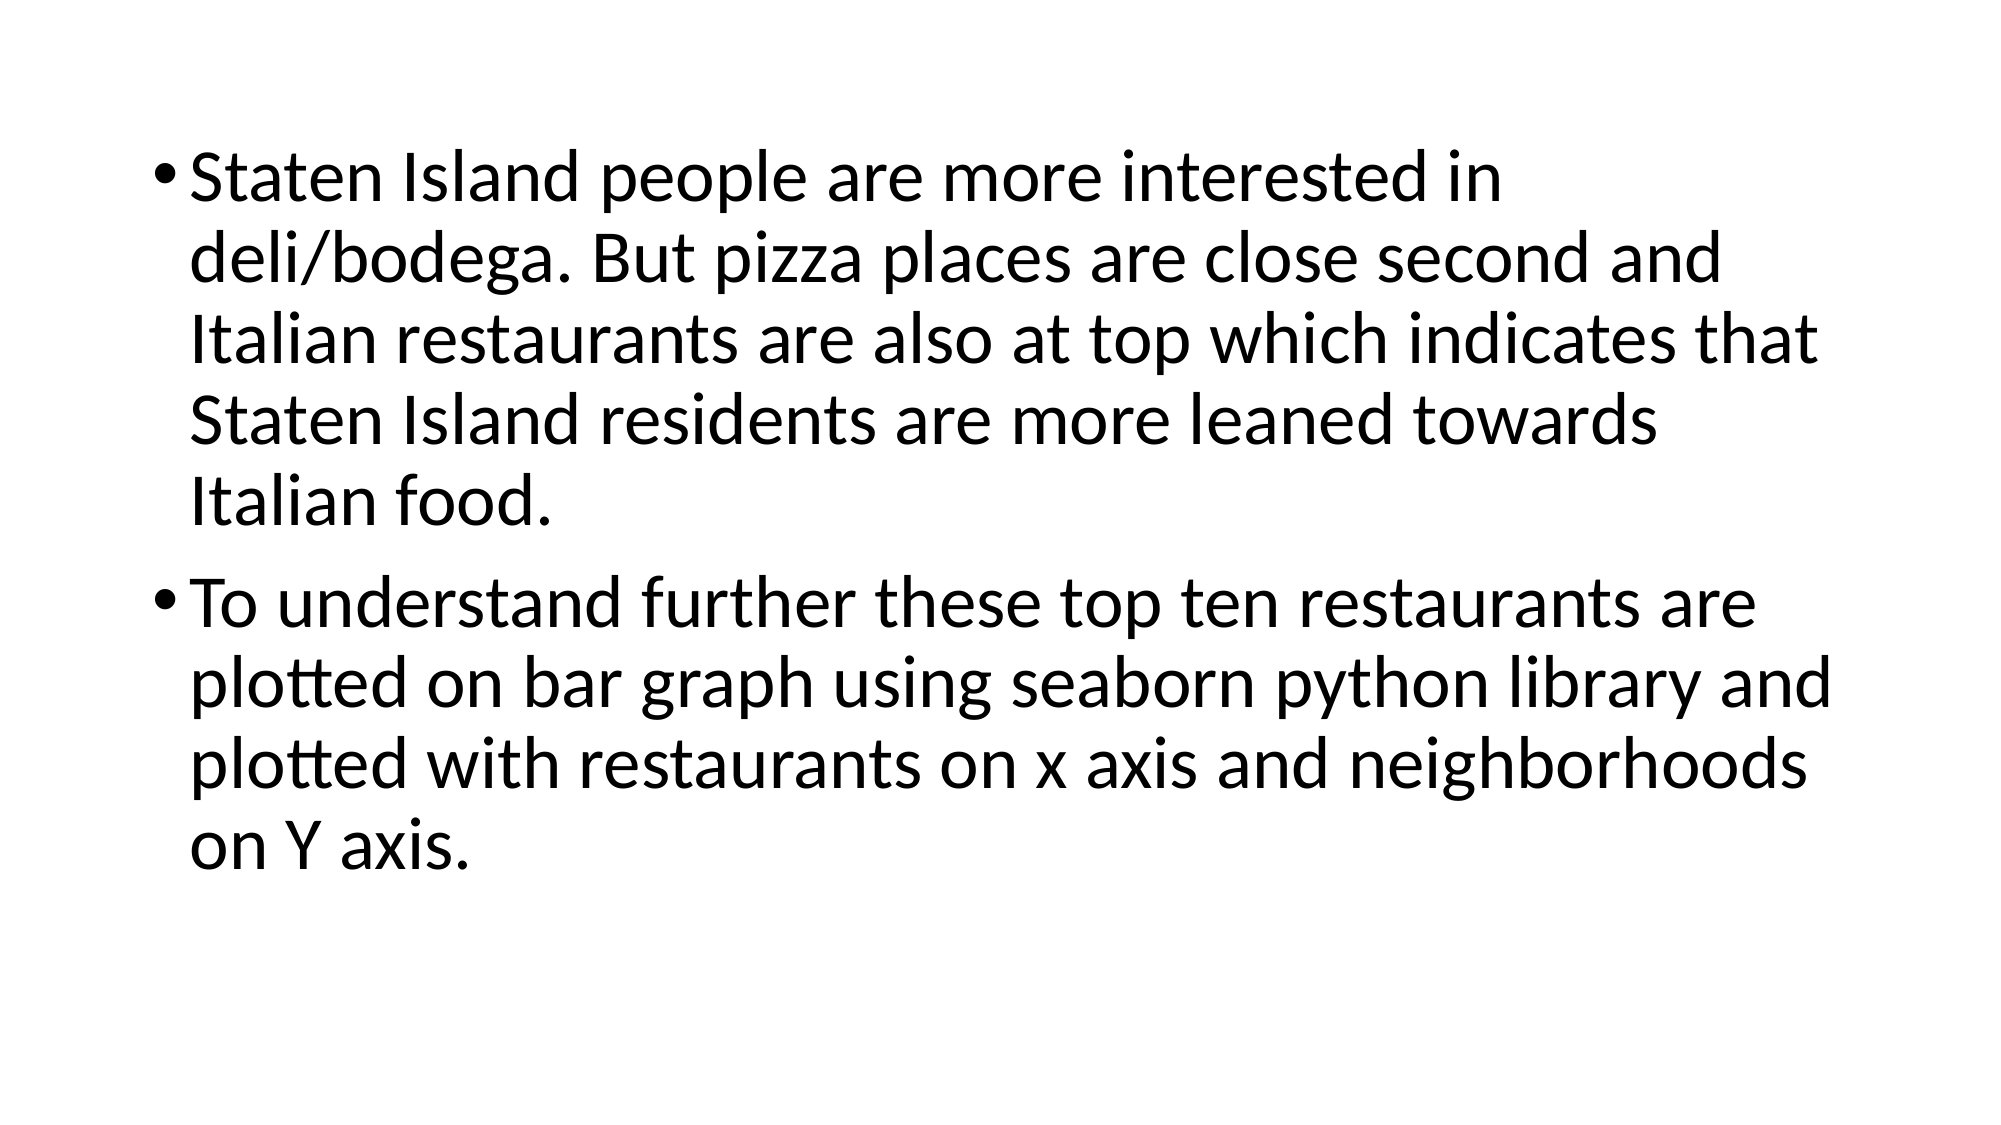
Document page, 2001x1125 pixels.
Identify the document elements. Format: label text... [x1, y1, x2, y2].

list Staten Island people are more interested in deli/bodega. But pizza places are close second and Italian restaurants are also at top which indicates that Staten Island residents are more leaned towards Italian food. To understand further these top ten restaurants are plotted on bar graph using seaborn python library and plotted with restaurants on x axis and neighborhoods on Y axis. [137, 129, 1863, 1014]
